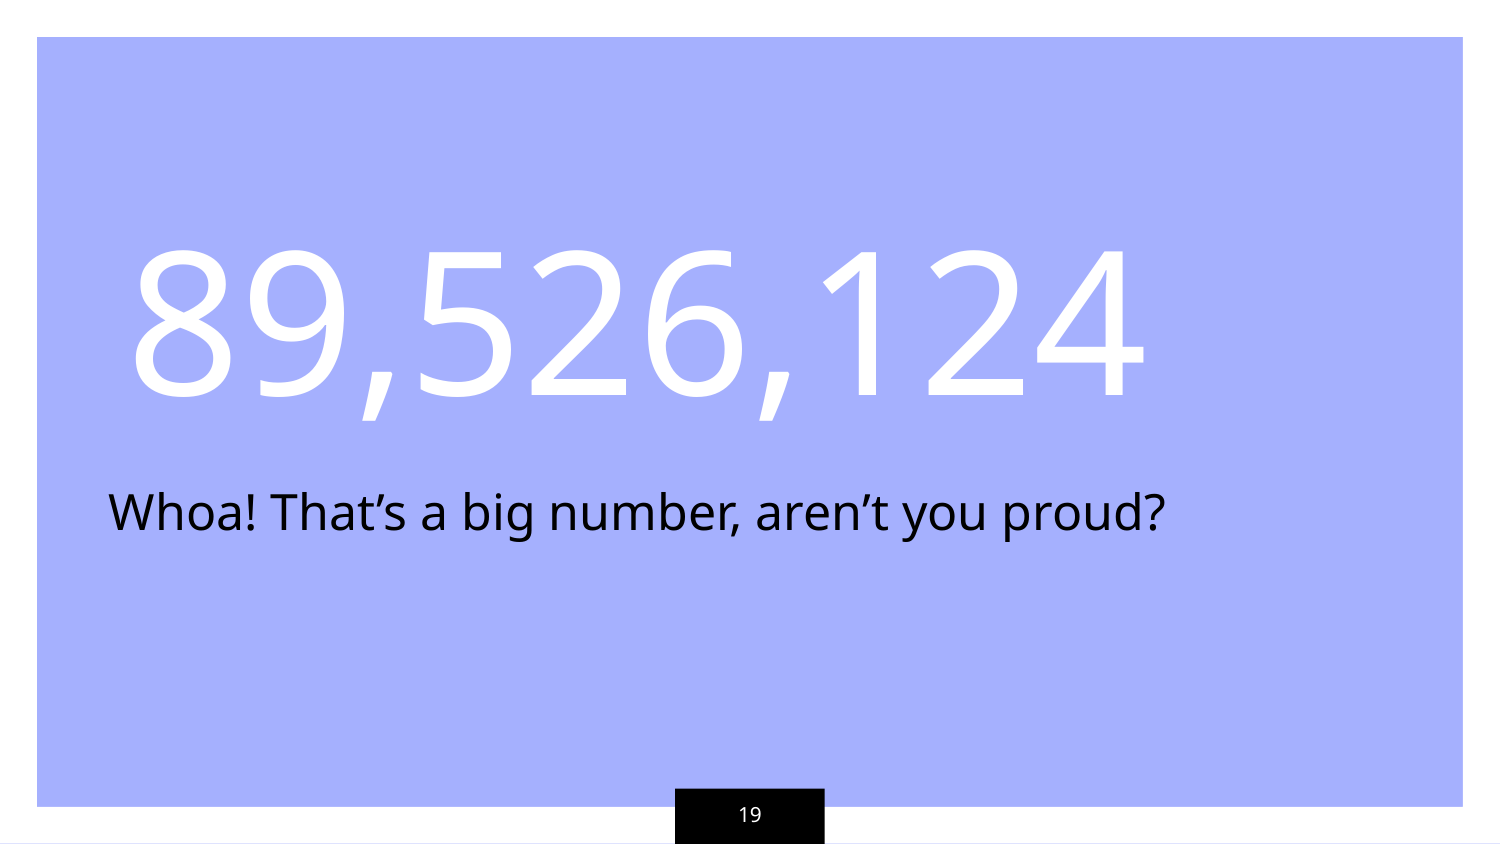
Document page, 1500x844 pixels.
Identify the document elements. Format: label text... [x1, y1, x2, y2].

slide_number 19 [675, 788, 825, 844]
subtitle Whoa! That’s a big number, aren’t you proud? [0, 465, 1275, 595]
title 89,526,124 [0, 259, 1275, 450]
